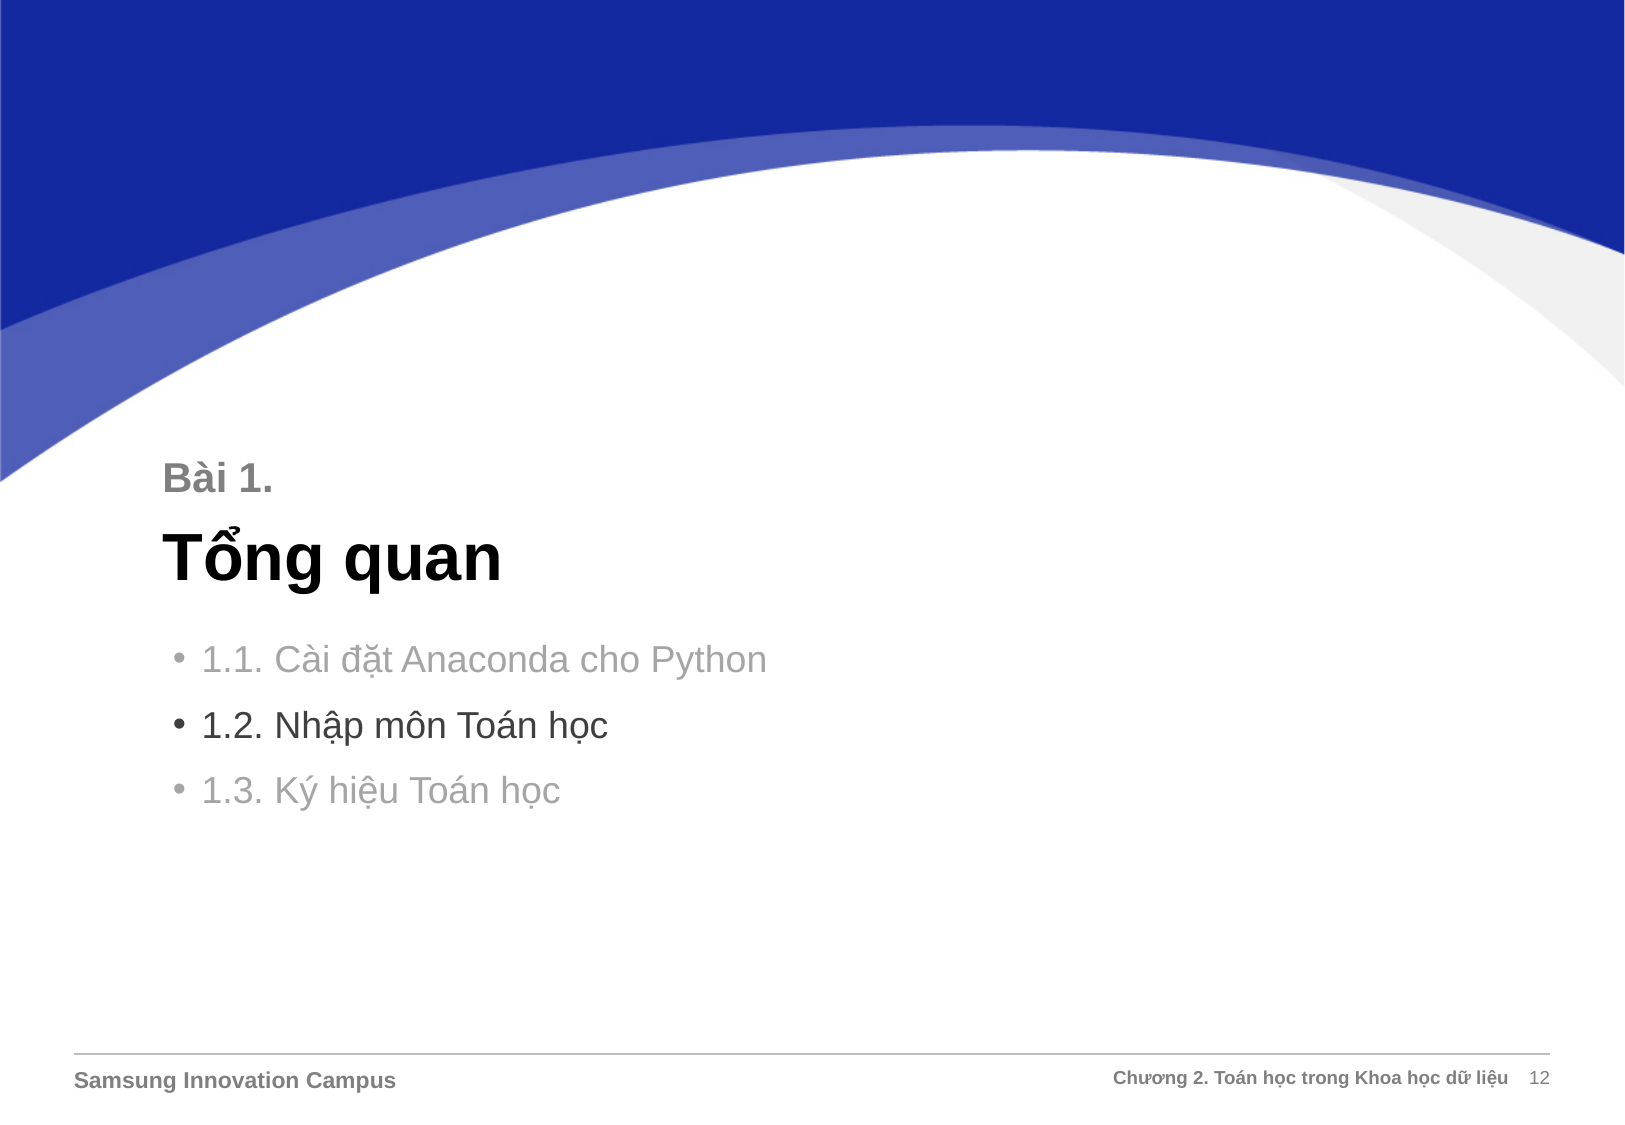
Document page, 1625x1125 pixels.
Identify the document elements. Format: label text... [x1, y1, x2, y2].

text_box Tổng quan [162, 514, 1625, 595]
picture [0, 0, 1625, 1125]
text_box 1.1. Cài đặt Anaconda cho Python 1.2. Nhập môn Toán học 1.3. Ký hiệu Toán học [172, 634, 824, 812]
text_box Bài 1. [162, 450, 1061, 502]
